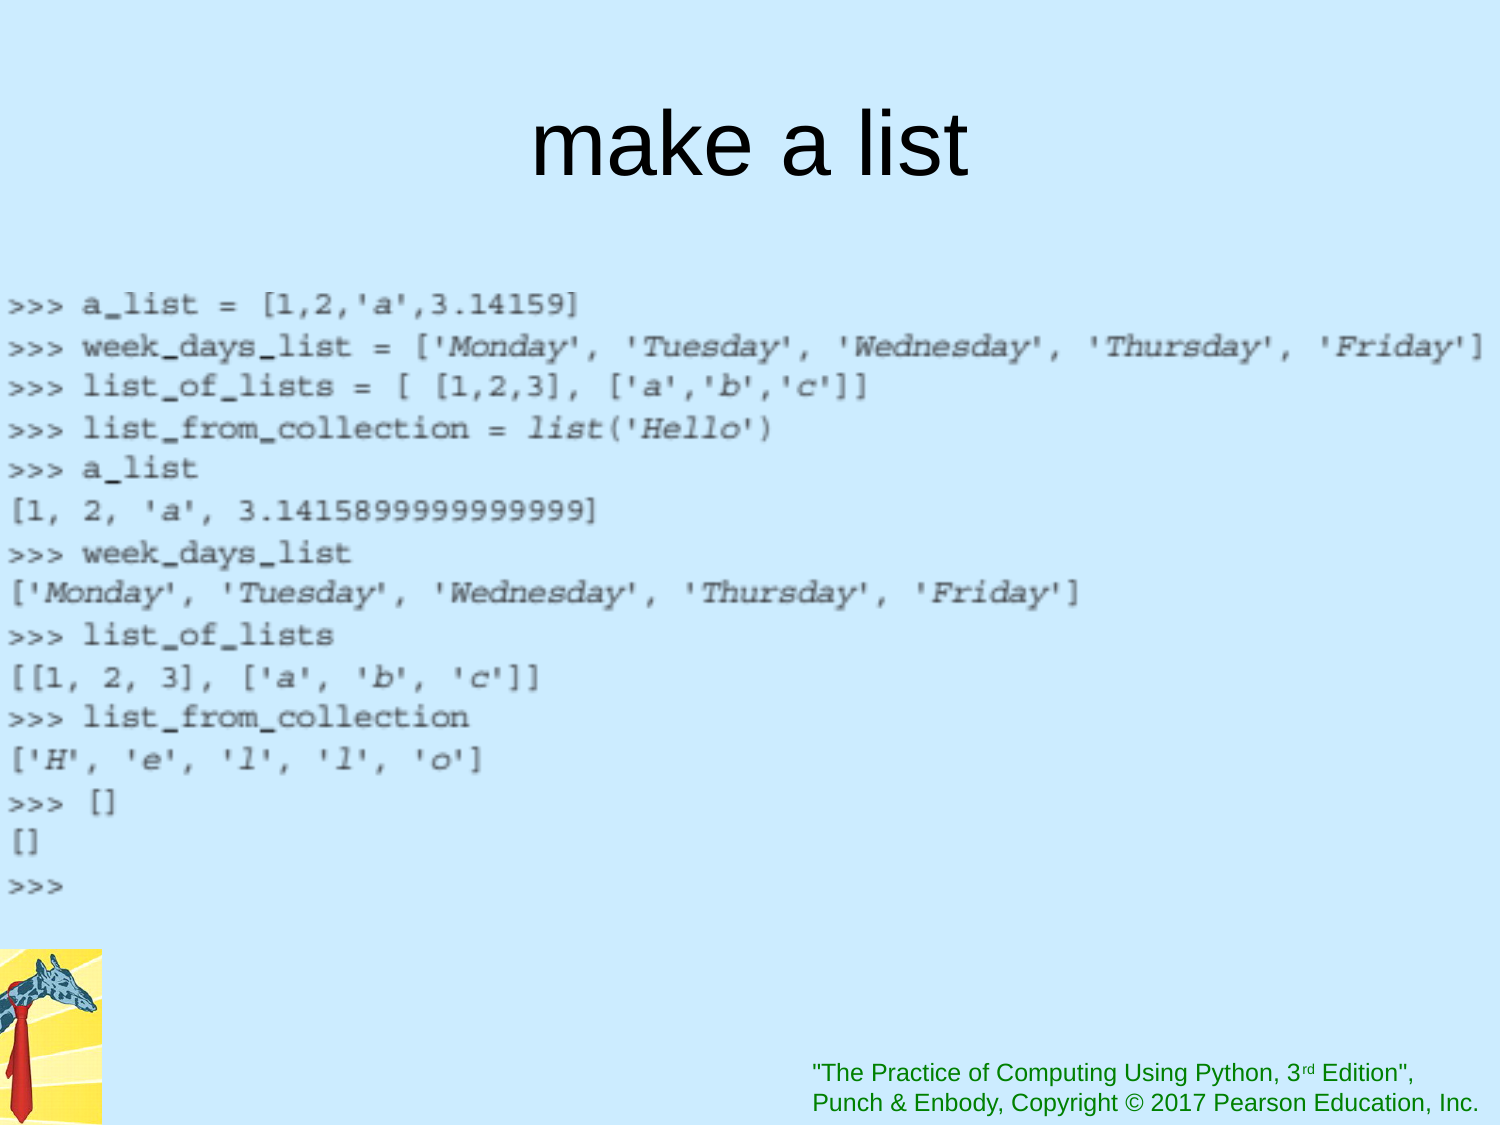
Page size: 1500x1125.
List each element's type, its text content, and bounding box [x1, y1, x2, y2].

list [0, 187, 1488, 1006]
picture [0, 1006, 102, 1125]
title make a list [75, 45, 1425, 185]
